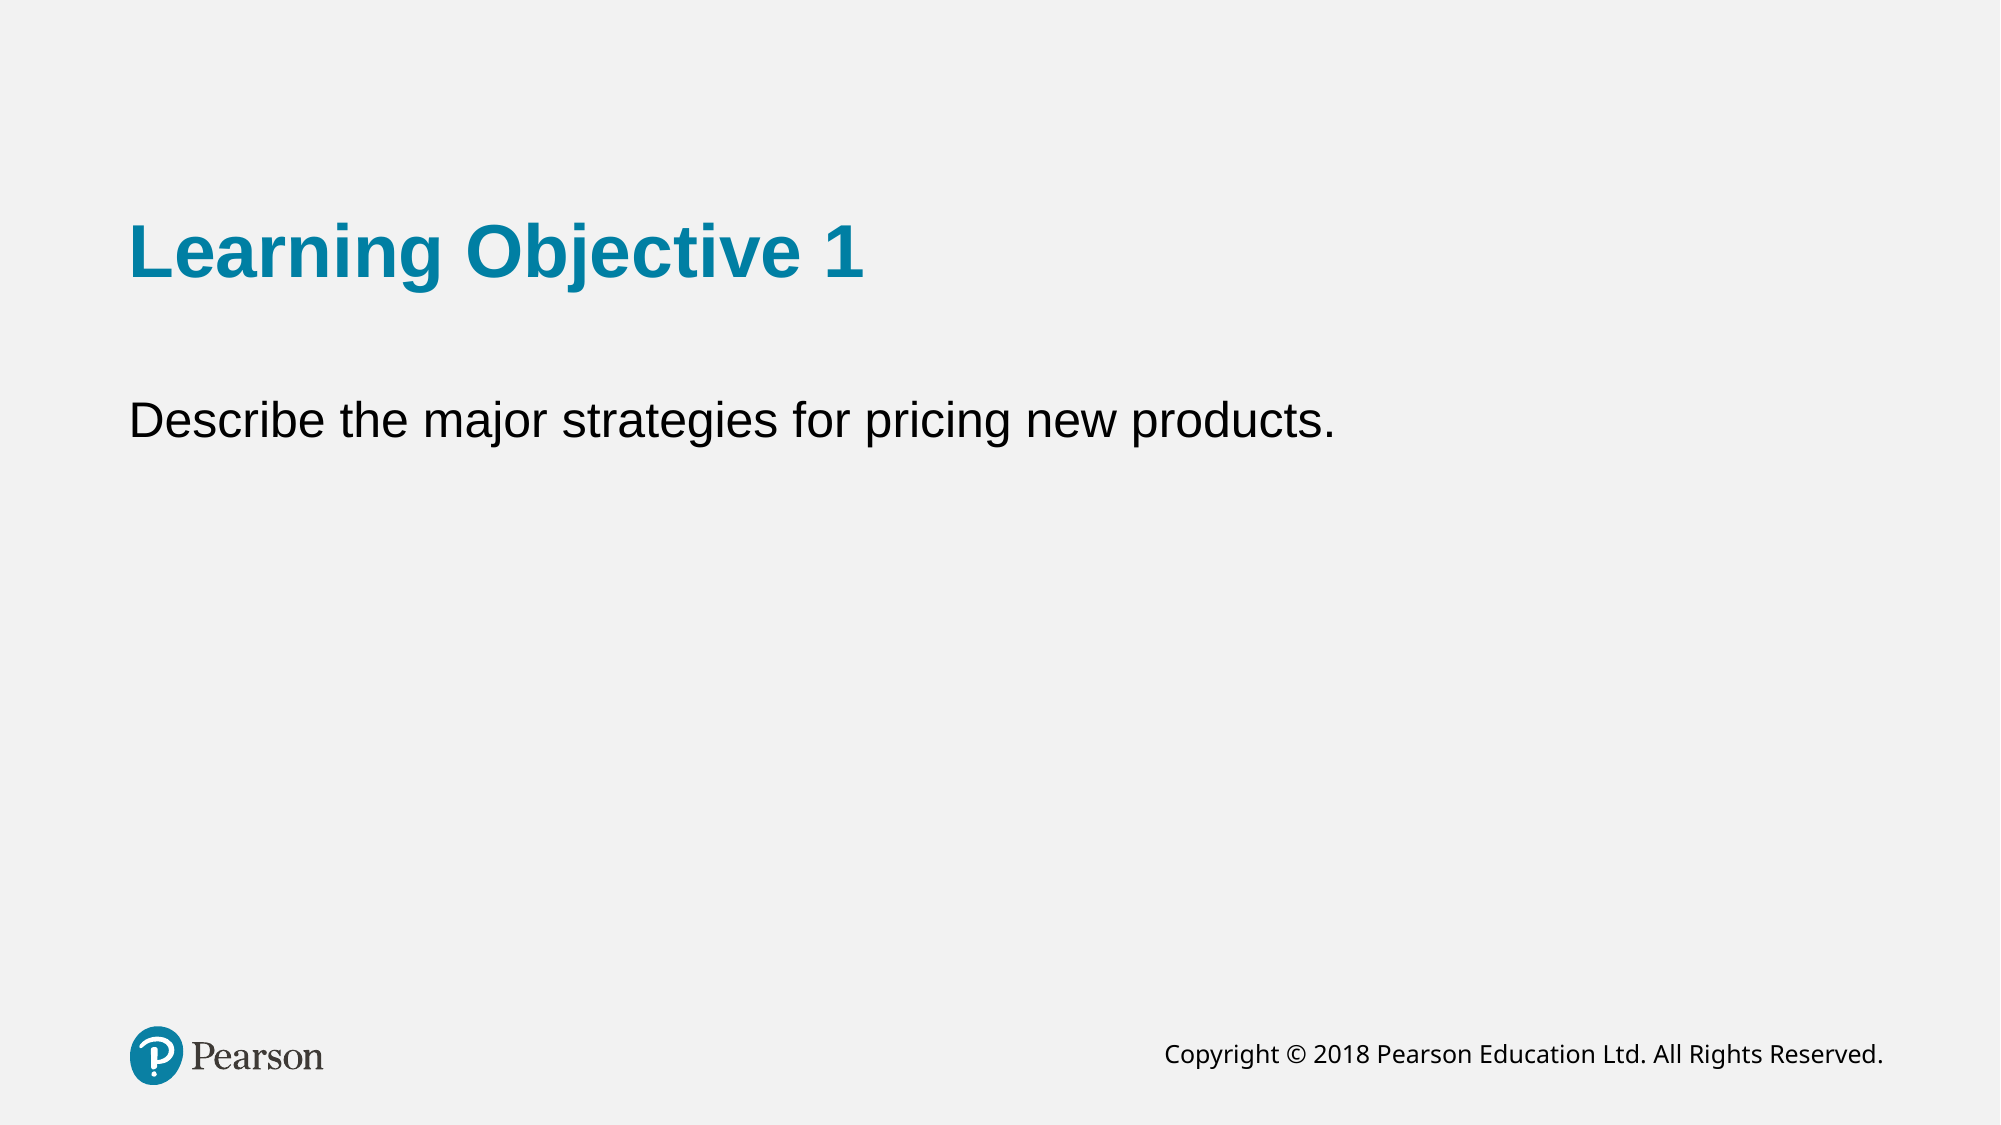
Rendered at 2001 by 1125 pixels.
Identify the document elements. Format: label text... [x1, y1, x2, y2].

title Learning Objective 1 [113, 207, 1905, 300]
list Describe the major strategies for pricing new products. [113, 386, 1898, 548]
